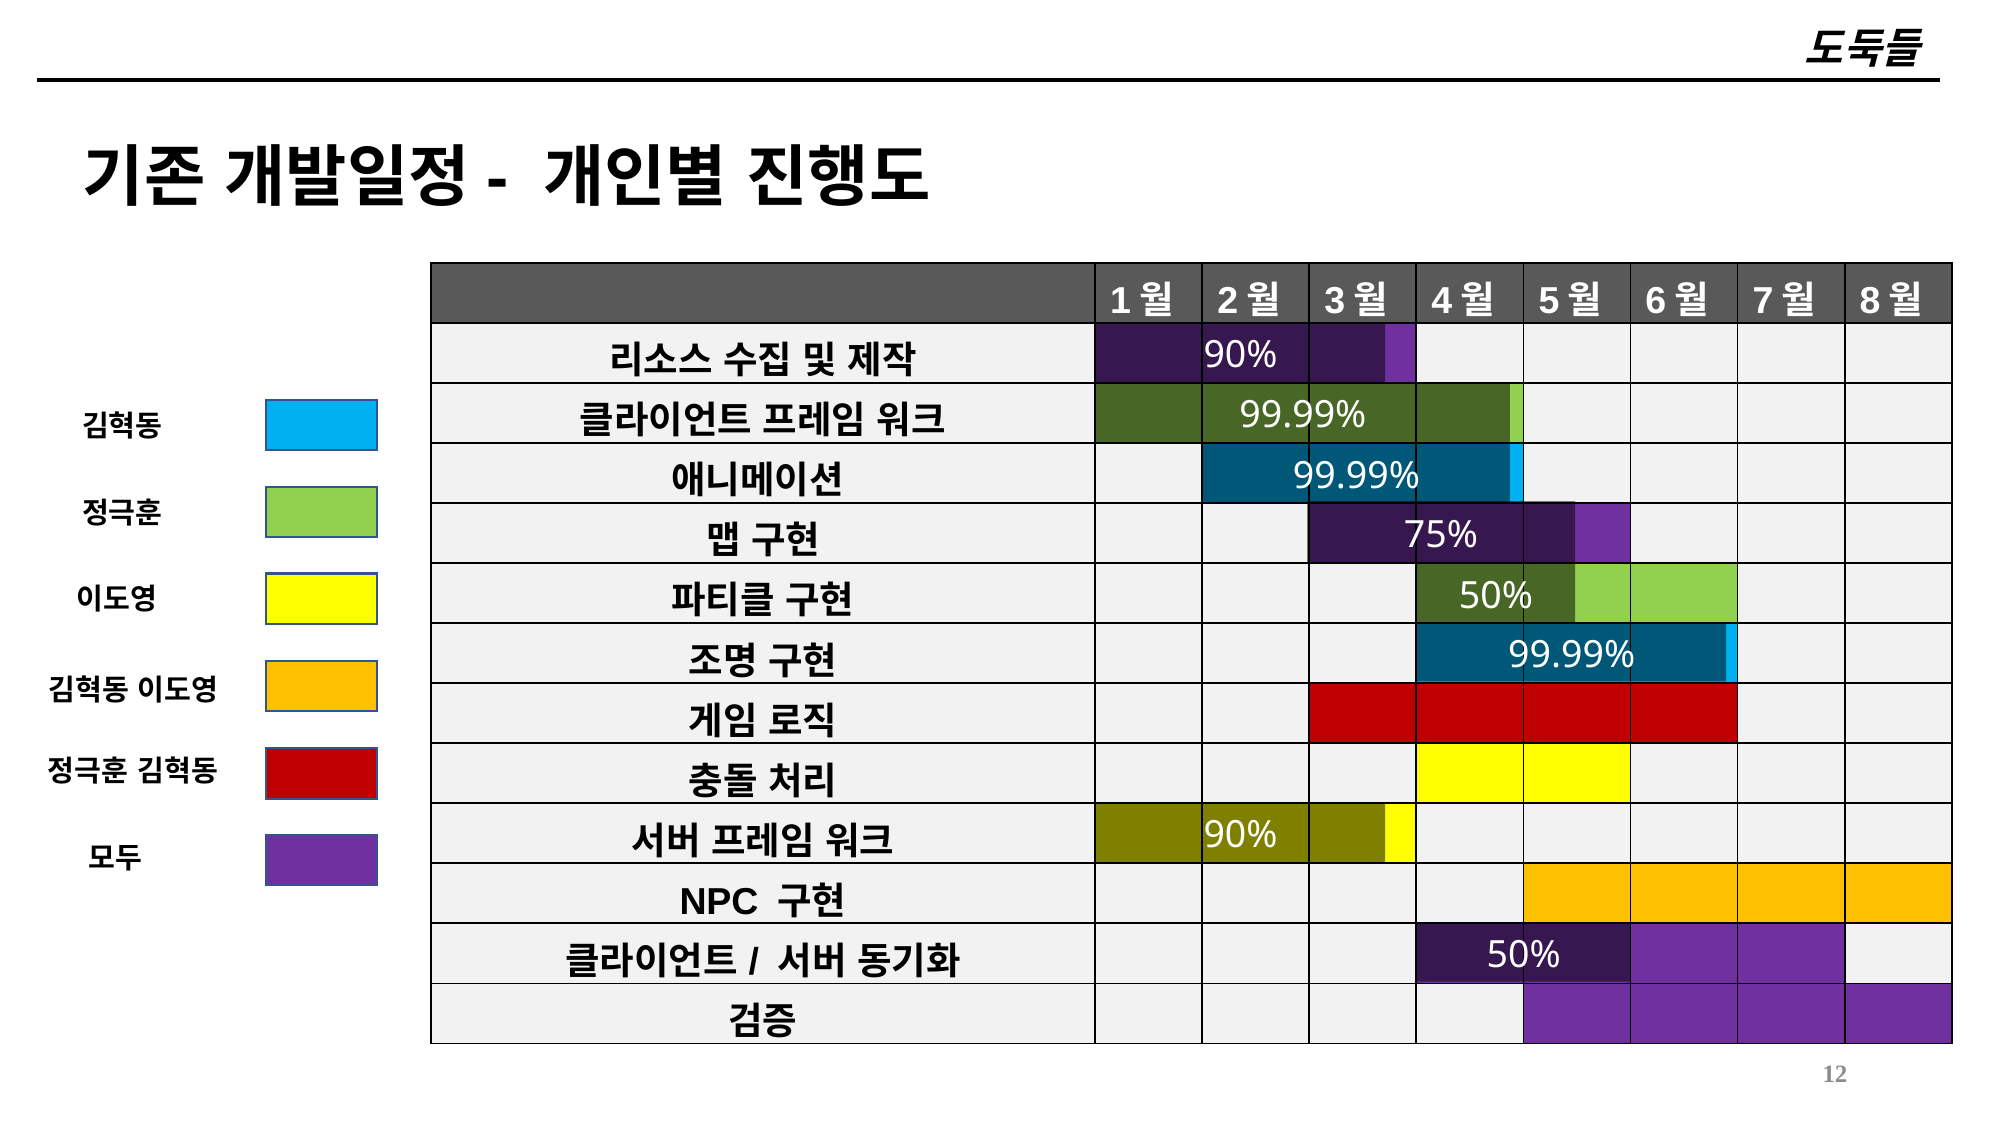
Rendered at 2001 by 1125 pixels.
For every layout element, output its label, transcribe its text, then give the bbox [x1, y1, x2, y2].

table_cell [1096, 864, 1201, 922]
table_cell [1631, 804, 1737, 862]
table_cell [1096, 624, 1201, 682]
table_cell [1846, 864, 1951, 922]
table_cell [1096, 744, 1201, 802]
table_cell [1203, 624, 1308, 682]
table_header 2월 [1203, 264, 1308, 322]
text_box 90% [1095, 322, 1386, 382]
table_cell [1417, 804, 1523, 862]
table_cell 클라이언트/ 서버 동기화 [432, 924, 1094, 983]
table_cell [1096, 504, 1201, 562]
table_cell [1386, 804, 1415, 862]
table_cell [1203, 864, 1308, 922]
table_cell [1846, 984, 1951, 1043]
table_cell [1203, 924, 1308, 983]
table_cell NPC 구현 [432, 864, 1094, 922]
table_header 7월 [1738, 264, 1844, 322]
text_box [265, 399, 378, 451]
table_cell [1631, 864, 1737, 922]
table_cell [1631, 444, 1737, 502]
table_cell [1576, 564, 1630, 622]
table_cell [1738, 564, 1844, 622]
table_cell [1738, 984, 1844, 1043]
table_cell 클라이언트 프레임 워크 [432, 384, 1094, 442]
table_cell [1738, 324, 1844, 382]
table_cell [1096, 924, 1201, 983]
table_cell [1631, 384, 1737, 442]
table_cell [1524, 804, 1630, 862]
text_box 김혁동 [67, 399, 179, 450]
table_cell 서버 프레임 워크 [432, 804, 1094, 862]
text_box 기존 개발일정- 개인별 진행도 [67, 126, 1121, 221]
text_box 75% [1307, 501, 1576, 564]
text_box [265, 572, 378, 625]
table_cell [1524, 984, 1630, 1043]
table_cell 리소스 수집 및 제작 [432, 324, 1094, 382]
table_cell [1524, 864, 1630, 922]
text_box 99.99% [1417, 623, 1727, 682]
table_cell [1738, 384, 1844, 442]
table_cell [1846, 564, 1951, 622]
table_cell [1631, 744, 1737, 802]
text_box 김혁동 이도영 [33, 663, 234, 714]
table_header 8월 [1846, 264, 1951, 322]
table_cell [1738, 864, 1844, 922]
table_cell [1631, 564, 1737, 622]
table_cell [1738, 744, 1844, 802]
table_cell [1846, 804, 1951, 862]
table_cell [1738, 504, 1844, 562]
table_cell [1417, 864, 1523, 922]
table_cell [1310, 864, 1415, 922]
table_cell [1738, 804, 1844, 862]
slide_number 12 [1412, 1044, 1863, 1103]
table_cell [1203, 744, 1308, 802]
table_cell [1386, 324, 1415, 382]
table_cell [1310, 624, 1415, 682]
table_cell [1310, 564, 1415, 622]
table_cell [1096, 444, 1201, 502]
table_cell [1524, 444, 1630, 502]
text_box 정극훈 [67, 486, 179, 537]
table_cell [1738, 444, 1844, 502]
table_cell [1417, 684, 1523, 742]
table_header 5월 [1524, 264, 1630, 322]
text_box 50% [1417, 924, 1631, 982]
table_cell [1203, 984, 1308, 1043]
text_box [265, 747, 378, 800]
table_header 1월 [1096, 264, 1201, 322]
table_cell 조명 구현 [432, 624, 1094, 682]
table_cell [1096, 564, 1201, 622]
table_cell [1203, 684, 1308, 742]
table_cell 충돌 처리 [432, 744, 1094, 802]
table_cell [1417, 984, 1523, 1043]
table_header 3월 [1310, 264, 1415, 322]
text_box 정극훈 김혁동 [33, 744, 234, 795]
table_cell [1846, 504, 1951, 562]
table_header 4월 [1417, 264, 1523, 322]
table_cell 검증 [432, 984, 1094, 1043]
table_cell [1310, 984, 1415, 1043]
table_cell [1510, 444, 1523, 501]
table_cell [1417, 744, 1523, 802]
table_cell [1631, 324, 1737, 382]
table_cell [1524, 744, 1630, 802]
table_cell [1846, 384, 1951, 442]
table_cell [1846, 684, 1951, 742]
table_cell [1738, 684, 1844, 742]
table_cell [1631, 684, 1737, 742]
text_box 99.99% [1203, 442, 1510, 504]
text_box 99.99% [1095, 382, 1510, 443]
table_cell 게임 로직 [432, 684, 1094, 742]
table_cell [1096, 684, 1201, 742]
text_box [265, 660, 378, 712]
table_cell [1524, 384, 1630, 442]
table_cell 파티클 구현 [432, 564, 1094, 622]
text_box 90% [1095, 803, 1386, 863]
table_cell [1310, 744, 1415, 802]
table_cell [1631, 924, 1737, 983]
table_cell [1846, 624, 1951, 682]
table_header 6월 [1631, 264, 1737, 322]
table_cell [1510, 384, 1523, 442]
table_cell [1203, 504, 1307, 562]
text_box 이도영 [62, 573, 173, 624]
table_cell 맵 구현 [432, 504, 1094, 562]
text_box 50% [1417, 562, 1576, 623]
text_box 모두 [73, 832, 158, 882]
table_header [432, 264, 1094, 322]
table_cell [1524, 684, 1630, 742]
table_cell [1738, 624, 1844, 682]
table_cell [1310, 684, 1415, 742]
table_cell [1631, 984, 1737, 1043]
table_cell [1203, 564, 1308, 622]
table_cell [1310, 924, 1415, 983]
table_cell [1576, 504, 1630, 562]
title 도둑들 [1772, 19, 1953, 80]
text_box [265, 834, 378, 886]
text_box [265, 486, 378, 538]
table_cell [1846, 744, 1951, 802]
table_cell [1524, 324, 1630, 382]
table_cell [1417, 324, 1523, 382]
table_cell [1846, 924, 1951, 983]
table_cell [1631, 504, 1737, 562]
table_cell [1096, 984, 1201, 1043]
table_cell [1846, 324, 1951, 382]
table_cell [1846, 444, 1951, 502]
table_cell [1738, 924, 1844, 983]
table_cell [1727, 624, 1737, 682]
table_cell 애니메이션 [432, 444, 1094, 502]
